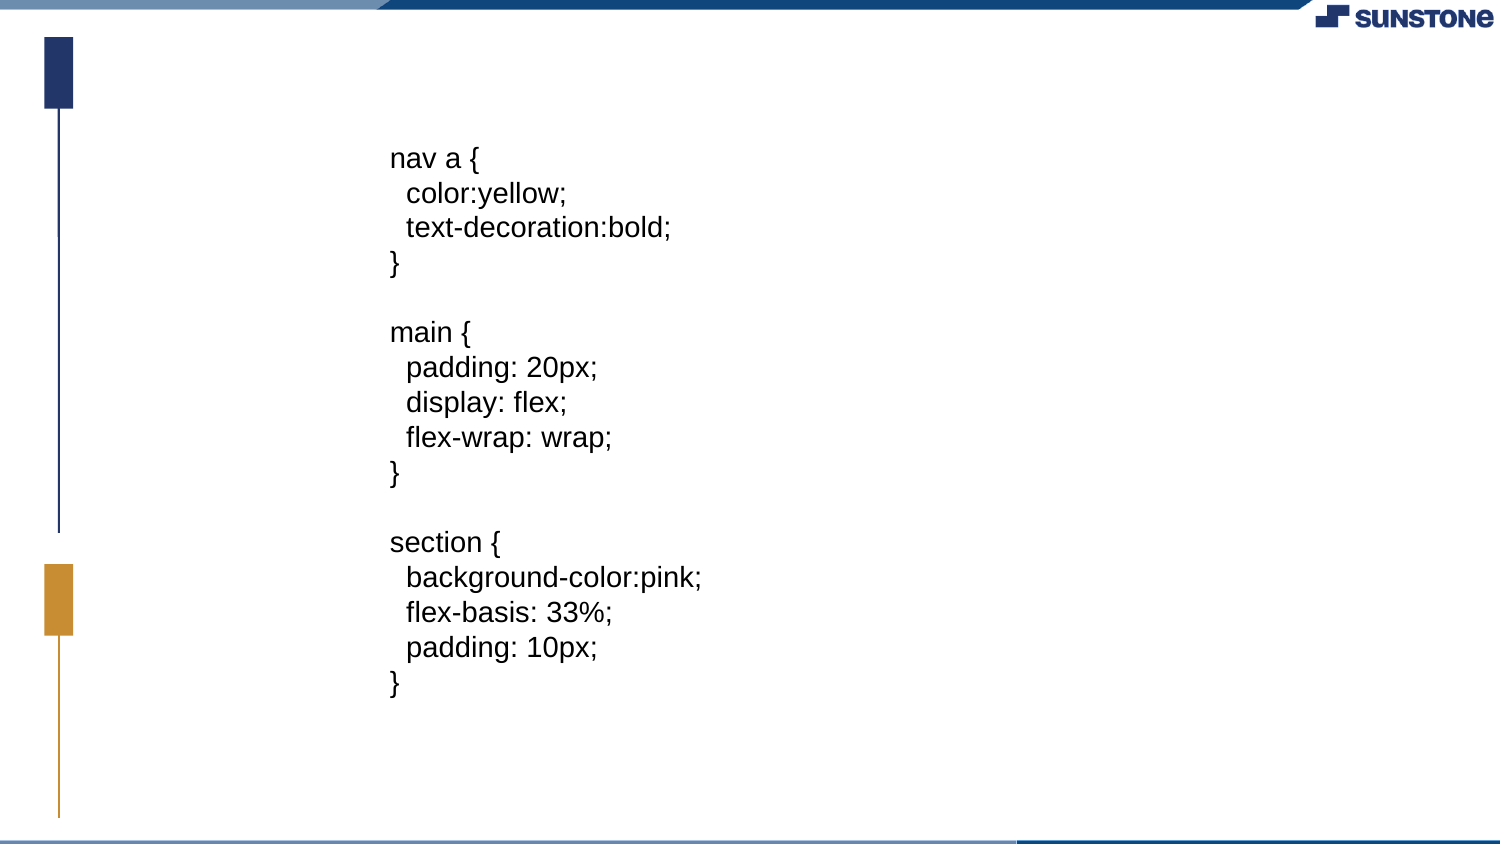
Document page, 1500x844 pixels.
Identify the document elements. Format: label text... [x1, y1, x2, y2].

picture [0, 0, 1500, 844]
text_box nav a { color:yellow; text-decoration:bold; } main { padding: 20px; display: flex; flex-wrap: wrap; } section { background-color:pink; flex-basis: 33%; padding: 10px; } [374, 131, 1125, 706]
